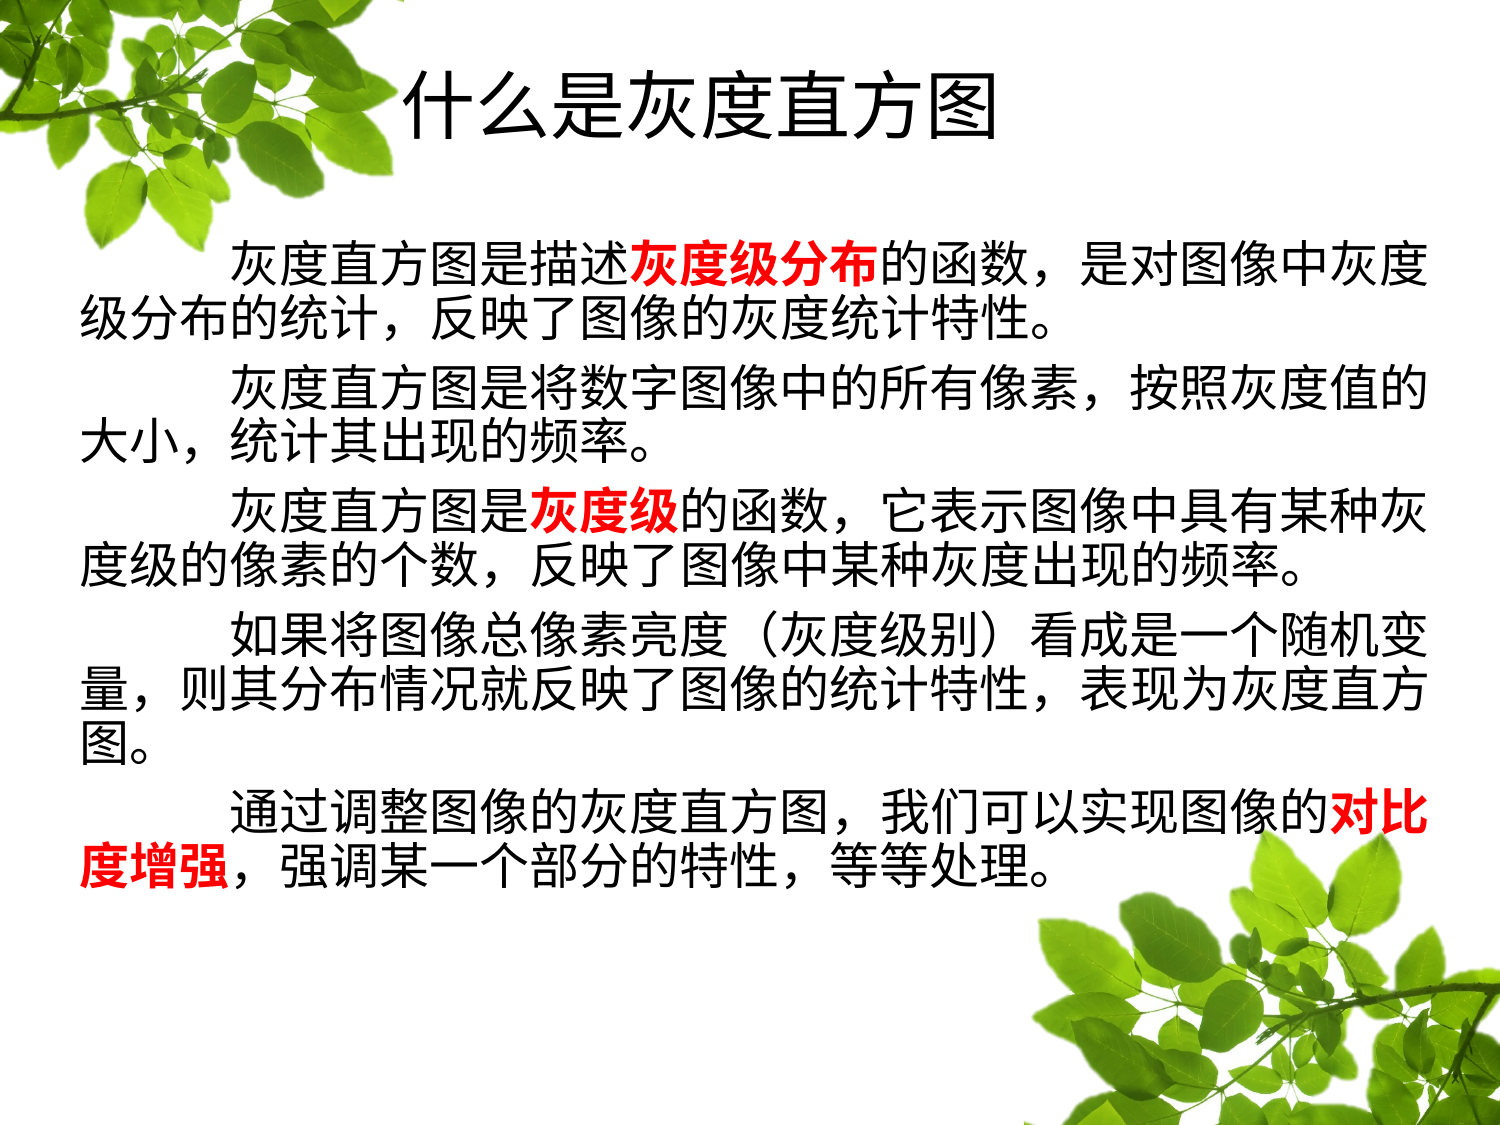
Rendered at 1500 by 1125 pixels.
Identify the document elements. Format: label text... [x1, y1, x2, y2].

list 灰度直方图是描述灰度级分布的函数，是对图像中灰度级分布的统计，反映了图像的灰度统计特性。 灰度直方图是将数字图像中的所有像素，按照灰度值的大小，统计其出现的频率。 灰度直方图是灰度级的函数，它表示图像中具有某种灰度级的像素的个数，反映了图像中某种灰度出现的频率。 如果将图像总像素亮度（灰度级别）看成是一个随机变量，则其分布情况就反映了图像的统计特性，表现为灰度直方图。 通过调整图像的灰度直方图，我们可以实现图像的对比度增强，强调某一个部分的特性，等等处理。 [64, 231, 1447, 975]
title 什么是灰度直方图 [385, 0, 1397, 219]
picture [0, 0, 405, 231]
picture [1023, 890, 1500, 1125]
